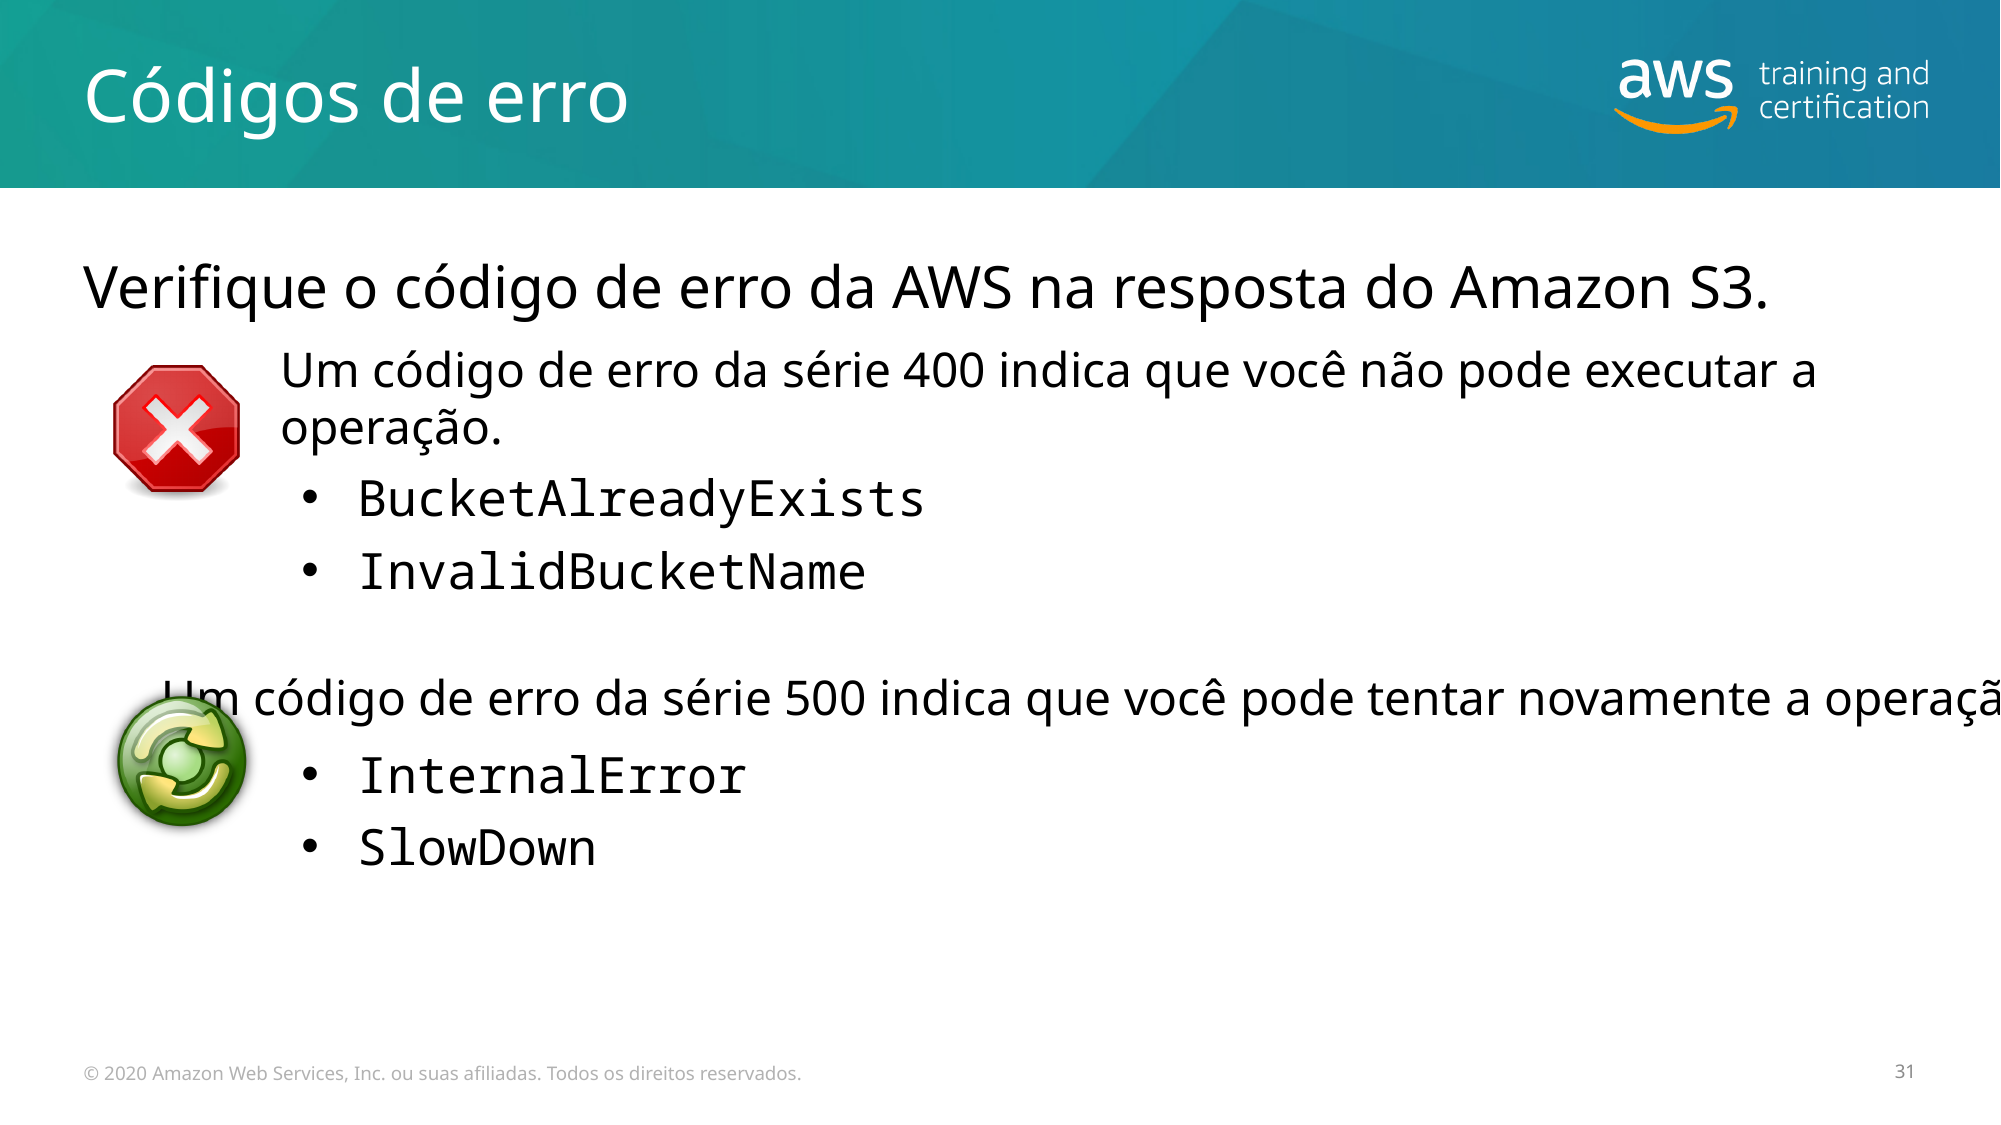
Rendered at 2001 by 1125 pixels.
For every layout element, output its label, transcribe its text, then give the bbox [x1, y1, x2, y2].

list Verifique o código de erro da AWS na resposta do Amazon S3. [68, 250, 1932, 1014]
picture [103, 682, 260, 840]
text_box BucketAlreadyExists InvalidBucketName [286, 459, 1165, 664]
text_box InternalError SlowDown [286, 735, 1165, 941]
slide_number 31 [1481, 1042, 1932, 1103]
title Códigos de erro [68, 59, 1551, 138]
footer © 2020 Amazon Web Services, Inc. ou suas afiliadas. Todos os direitos reservados. [68, 1042, 1000, 1103]
picture [113, 365, 240, 501]
text_box Um código de erro da série 500 indica que você pode tentar novamente a operação. [146, 660, 2000, 733]
picture [0, 0, 2000, 188]
text_box Um código de erro da série 400 indica que você não pode executar a operação. [265, 331, 1961, 462]
